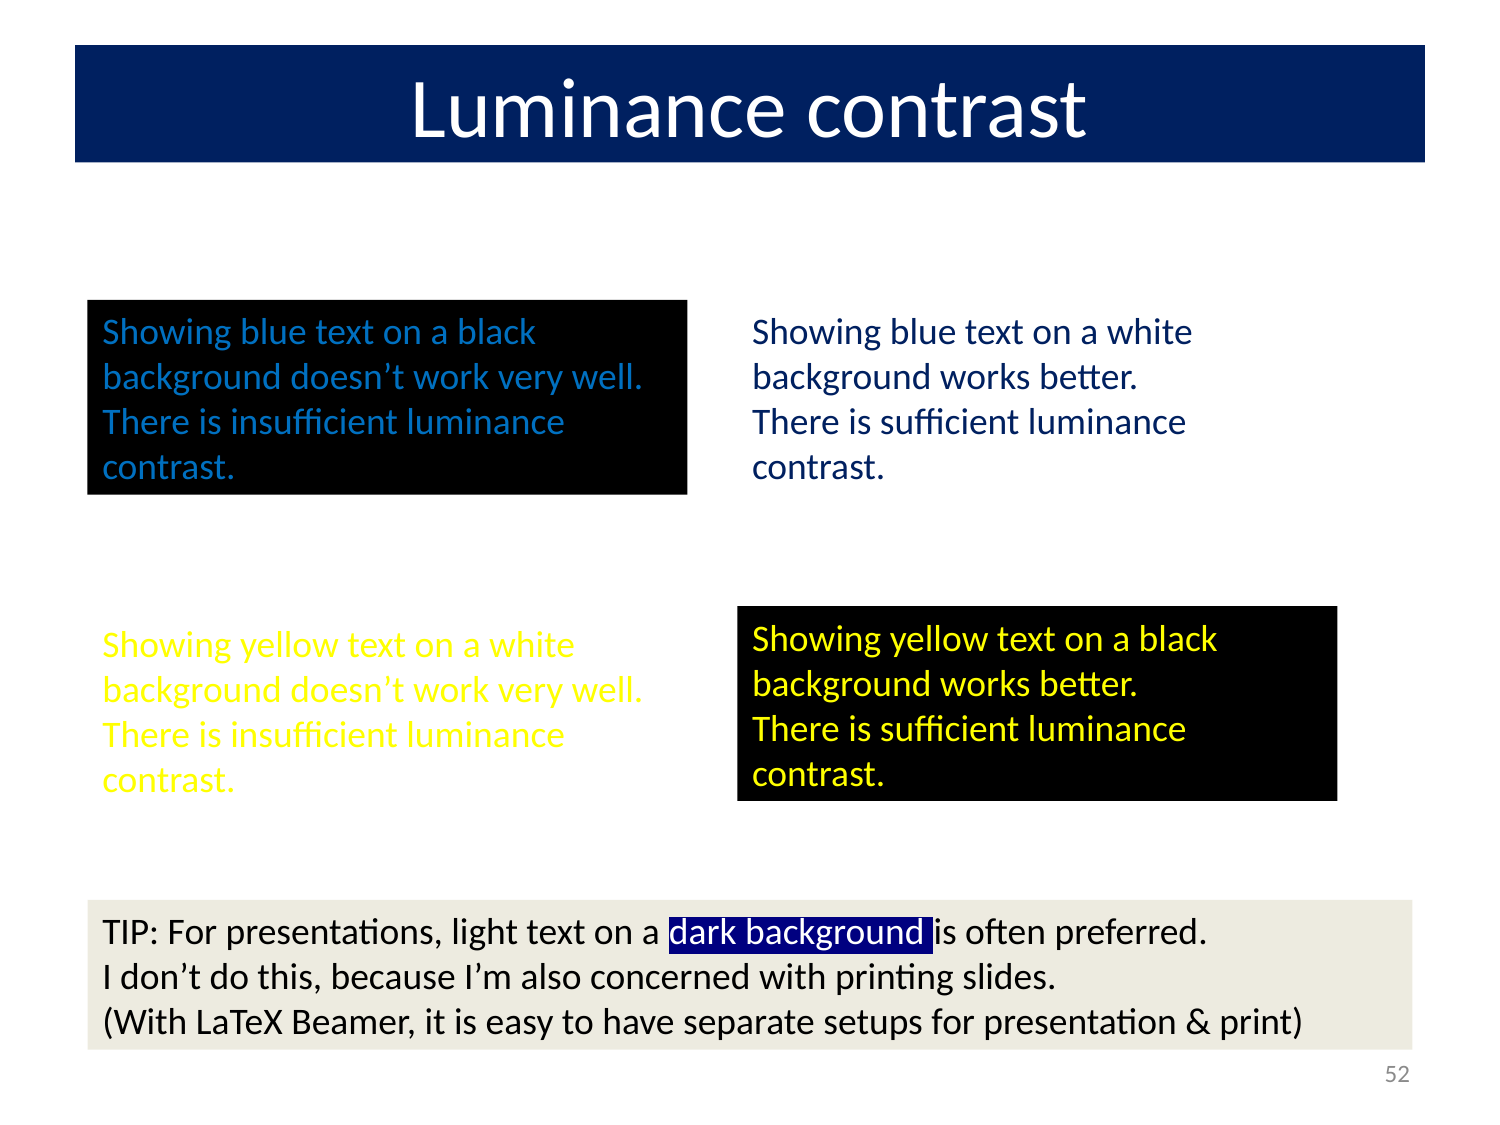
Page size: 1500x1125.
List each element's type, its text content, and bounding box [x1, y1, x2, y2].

text_box Showing blue text on a black background doesn’t work very well. There is insufficient luminance contrast. [87, 299, 688, 495]
slide_number 52 [1074, 1042, 1425, 1103]
text_box Showing yellow text on a black background works better. There is sufficient luminance contrast. [737, 606, 1338, 801]
text_box Showing yellow text on a white background doesn’t work very well. There is insufficient luminance contrast. [87, 612, 688, 808]
text_box Showing blue text on a white background works better. There is sufficient luminance contrast. [737, 299, 1338, 495]
title Luminance contrast [75, 45, 1425, 163]
text_box TIP: For presentations, light text on a dark background is often preferred. I don’t do this, because I’m also concerned with printing slides. (With LaTeX Beamer, it is easy to have separate setups for presentation & print) [87, 899, 1413, 1050]
